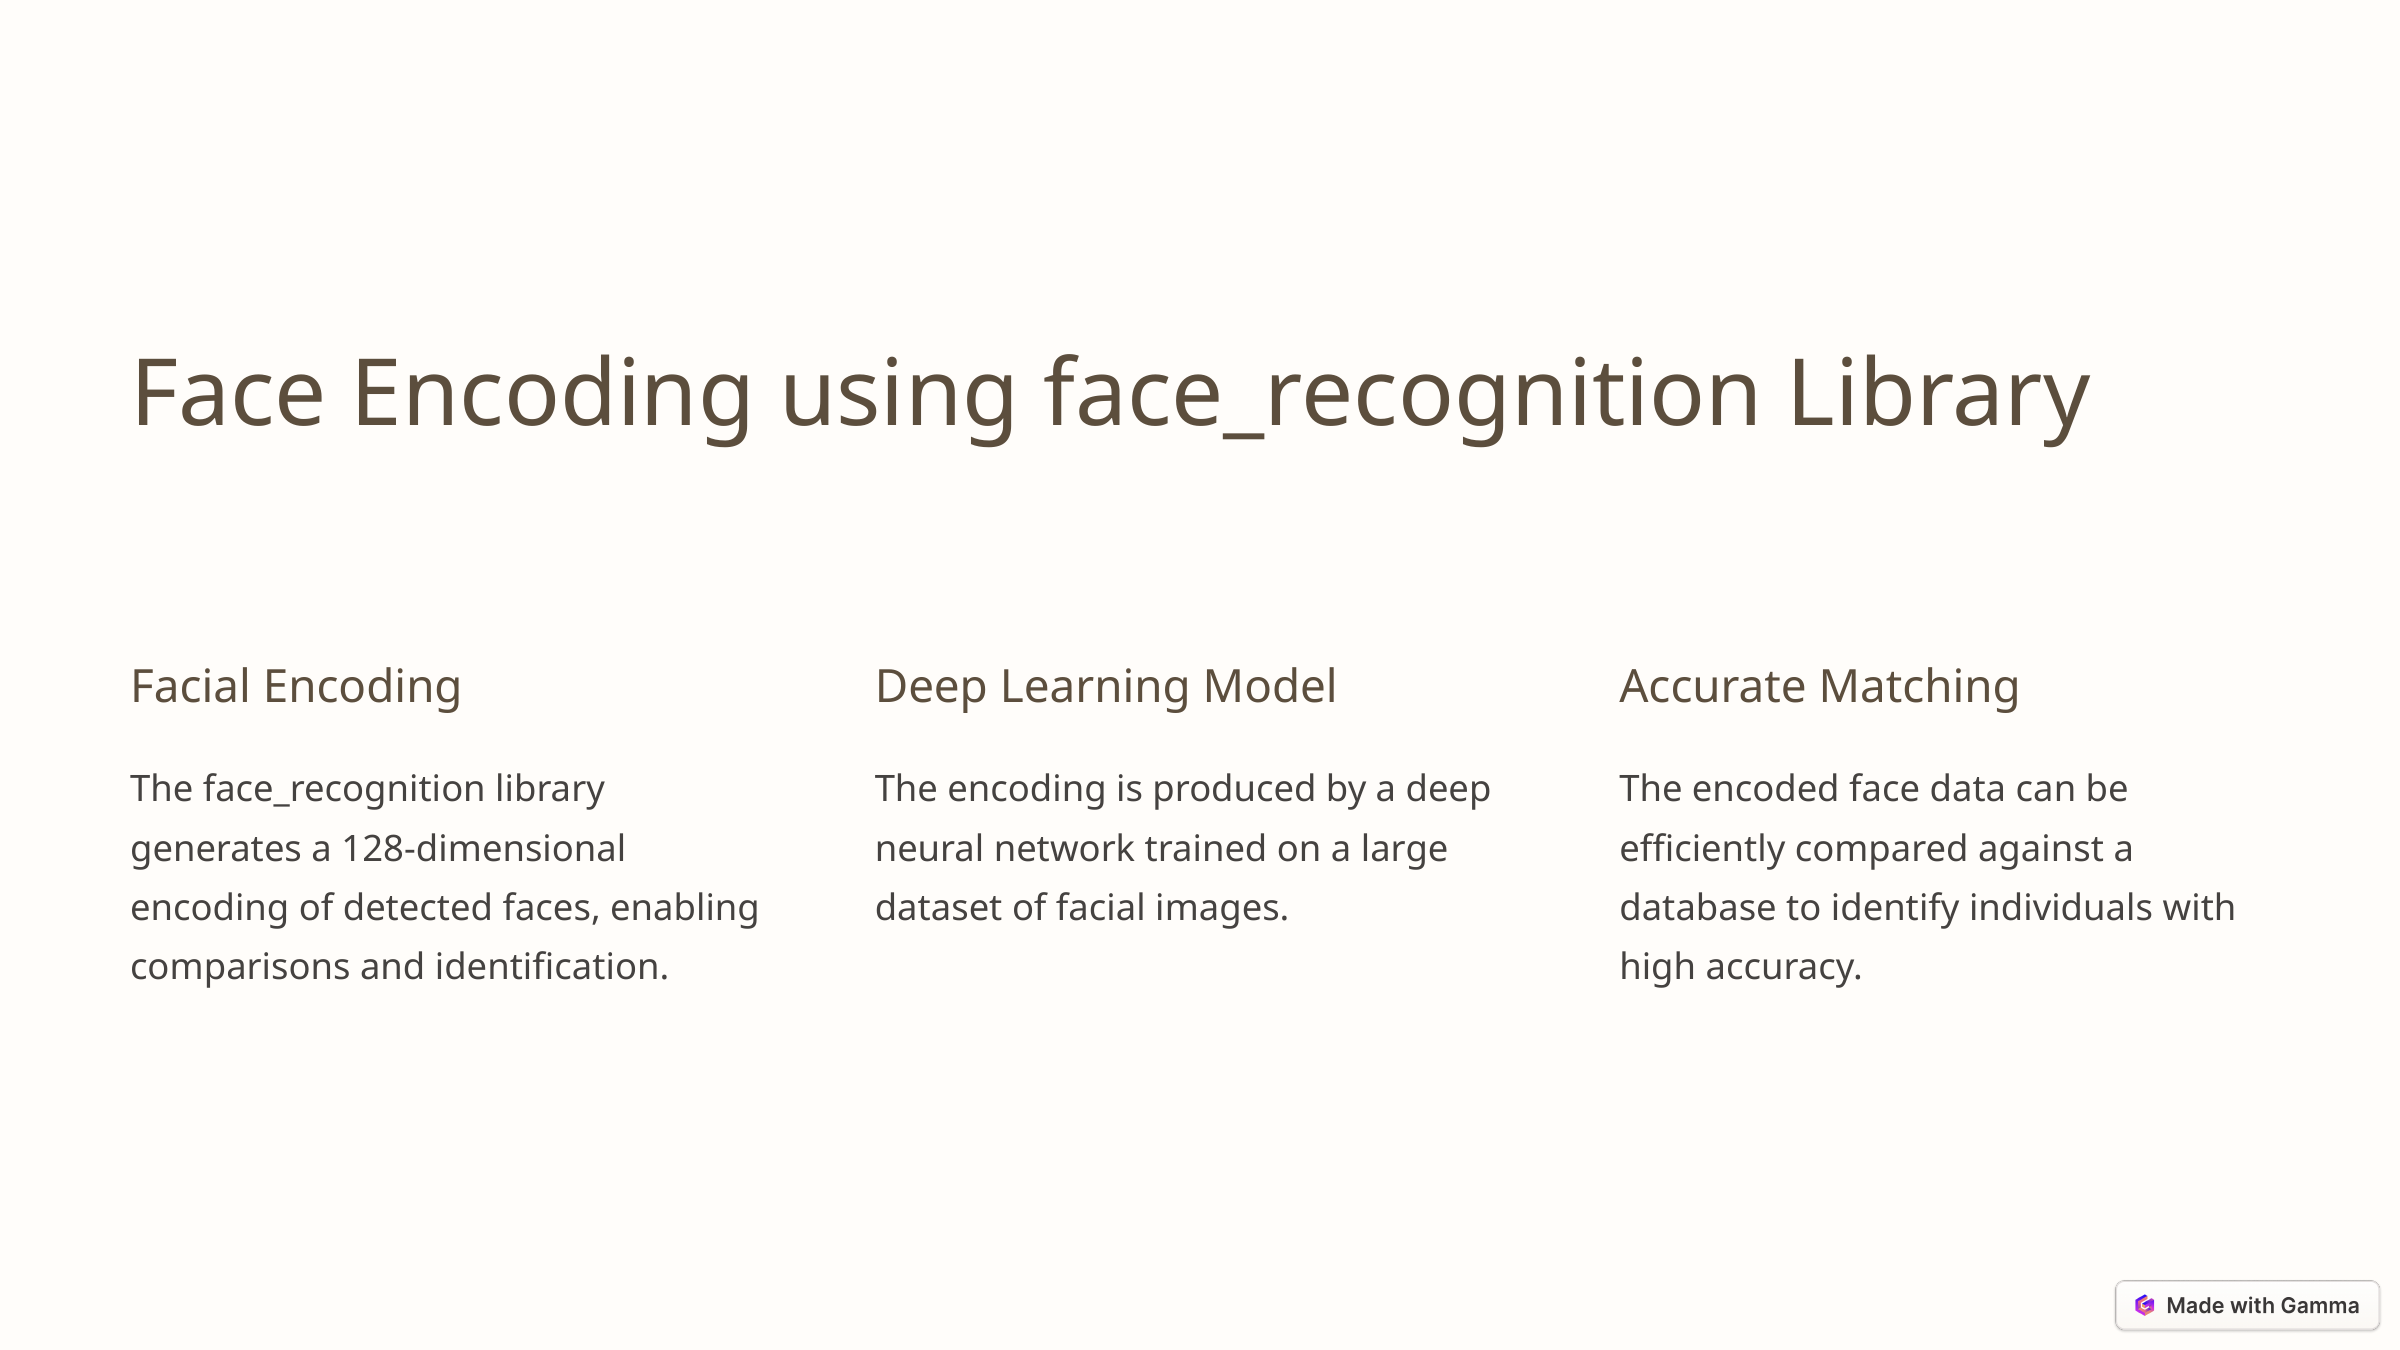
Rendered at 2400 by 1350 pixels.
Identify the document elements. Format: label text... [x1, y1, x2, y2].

picture [2106, 1271, 2389, 1339]
text_box The face_recognition library generates a 128-dimensional encoding of detected faces, enabling comparisons and identification. [130, 749, 783, 988]
text_box The encoding is produced by a deep neural network trained on a large dataset of facial images. [874, 749, 1528, 929]
text_box Facial Encoding [130, 654, 596, 713]
text_box Face Encoding using face_recognition Library [130, 328, 2270, 562]
text_box The encoded face data can be efficiently compared against a database to identify individuals with high accuracy. [1619, 749, 2272, 988]
text_box Accurate Matching [1619, 654, 2085, 713]
text_box Deep Learning Model [874, 654, 1396, 713]
